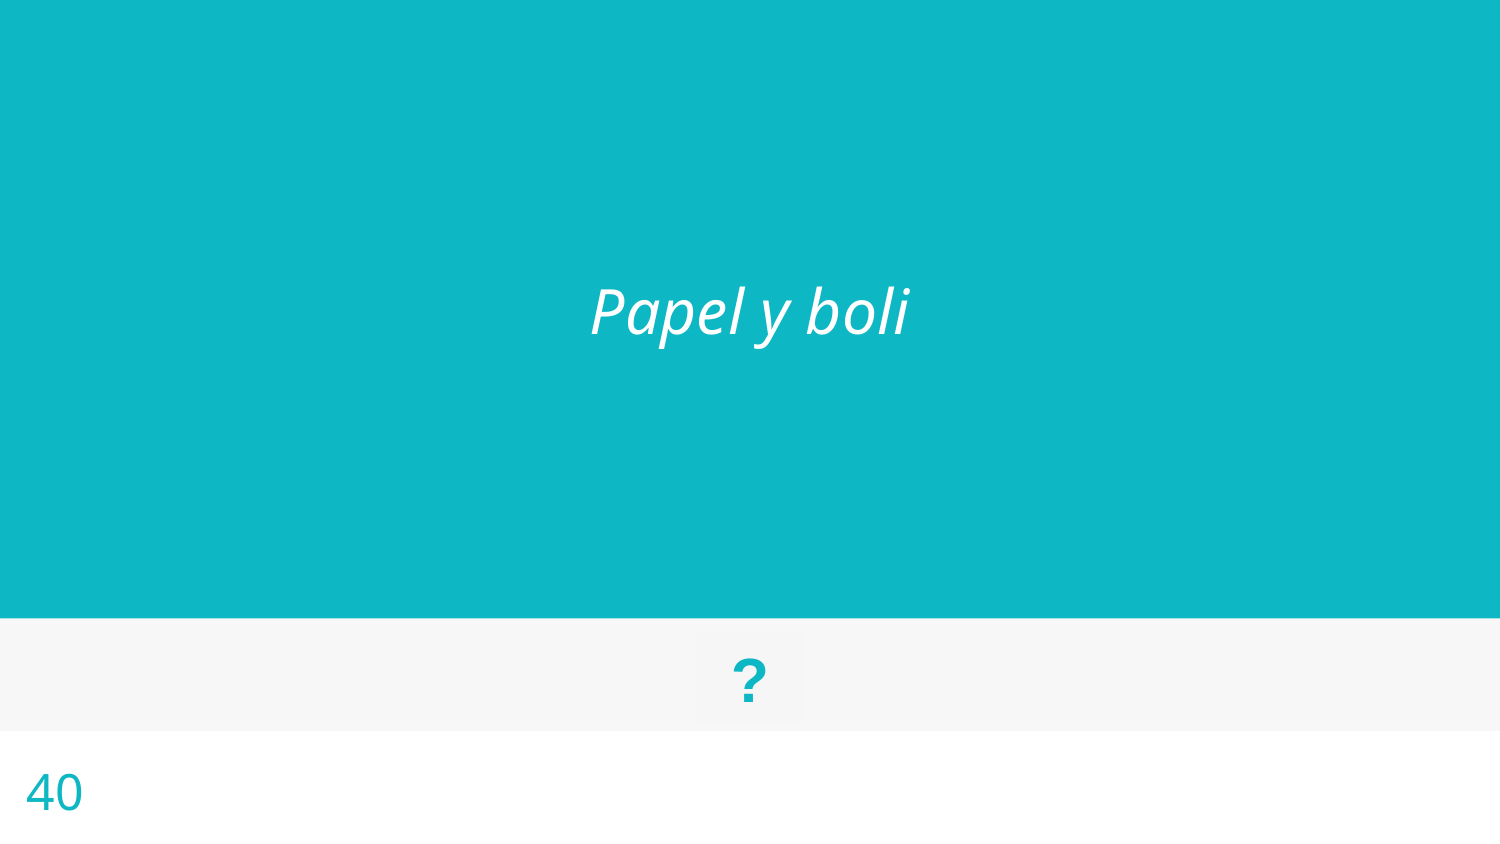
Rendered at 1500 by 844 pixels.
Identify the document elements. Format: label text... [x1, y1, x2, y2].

slide_number 40 [0, 561, 110, 844]
list Papel y boli [265, 0, 1235, 619]
text_box ? [695, 632, 805, 722]
